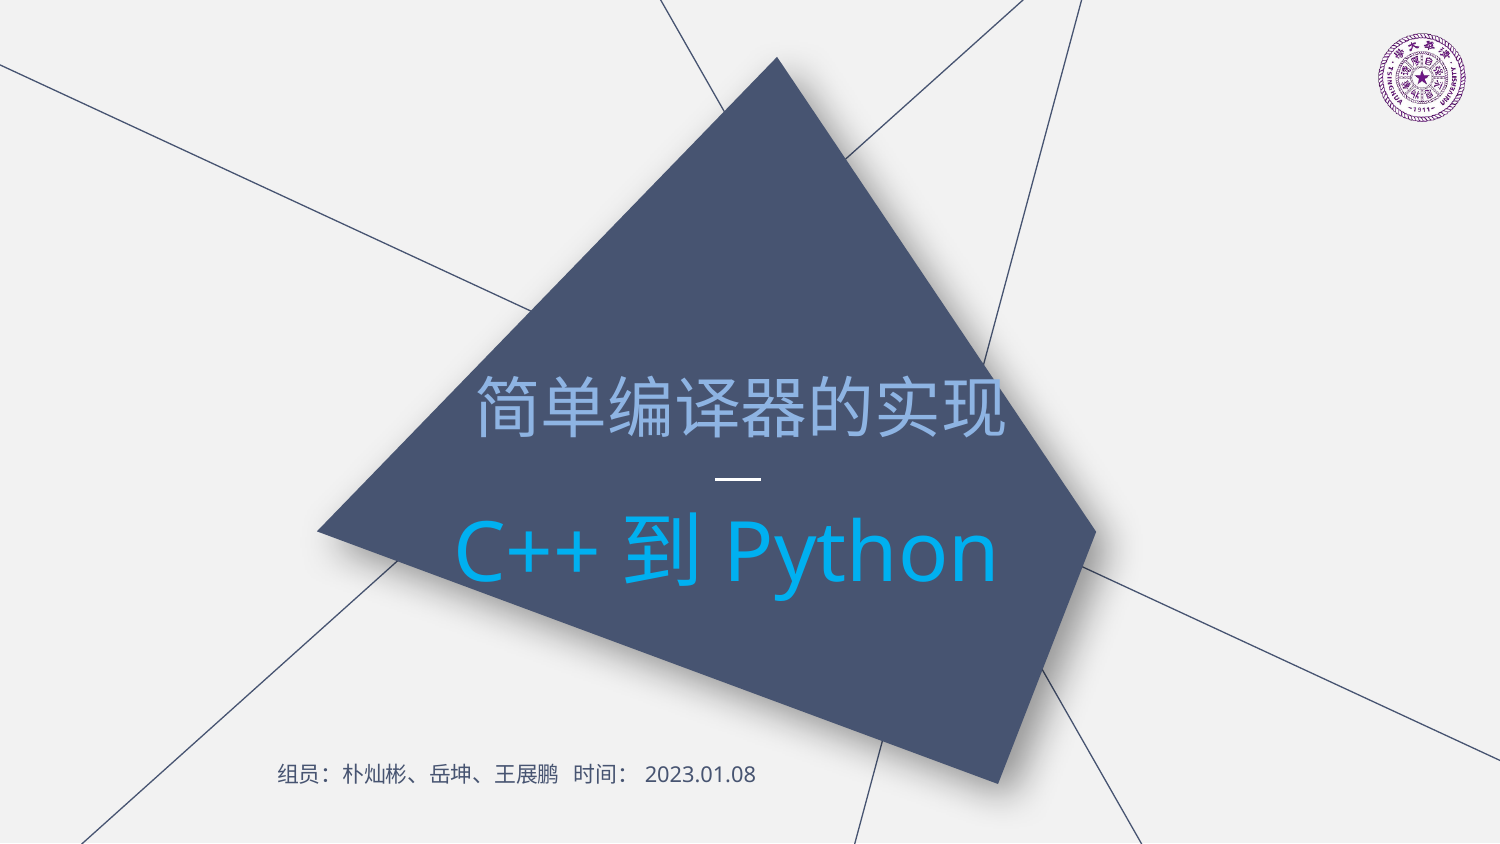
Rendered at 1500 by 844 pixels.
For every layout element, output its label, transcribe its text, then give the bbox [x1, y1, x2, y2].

text_box C++到Python [0, 491, 1477, 606]
text_box [518, 606, 1068, 785]
text_box [485, 56, 980, 358]
text_box 组员：朴灿彬、岳坤、王展鹏 时间：2023.01.08 [244, 753, 789, 794]
picture [1376, 31, 1467, 123]
text_box [356, 384, 1069, 491]
text_box 简单编译器的实现 [459, 358, 1023, 454]
